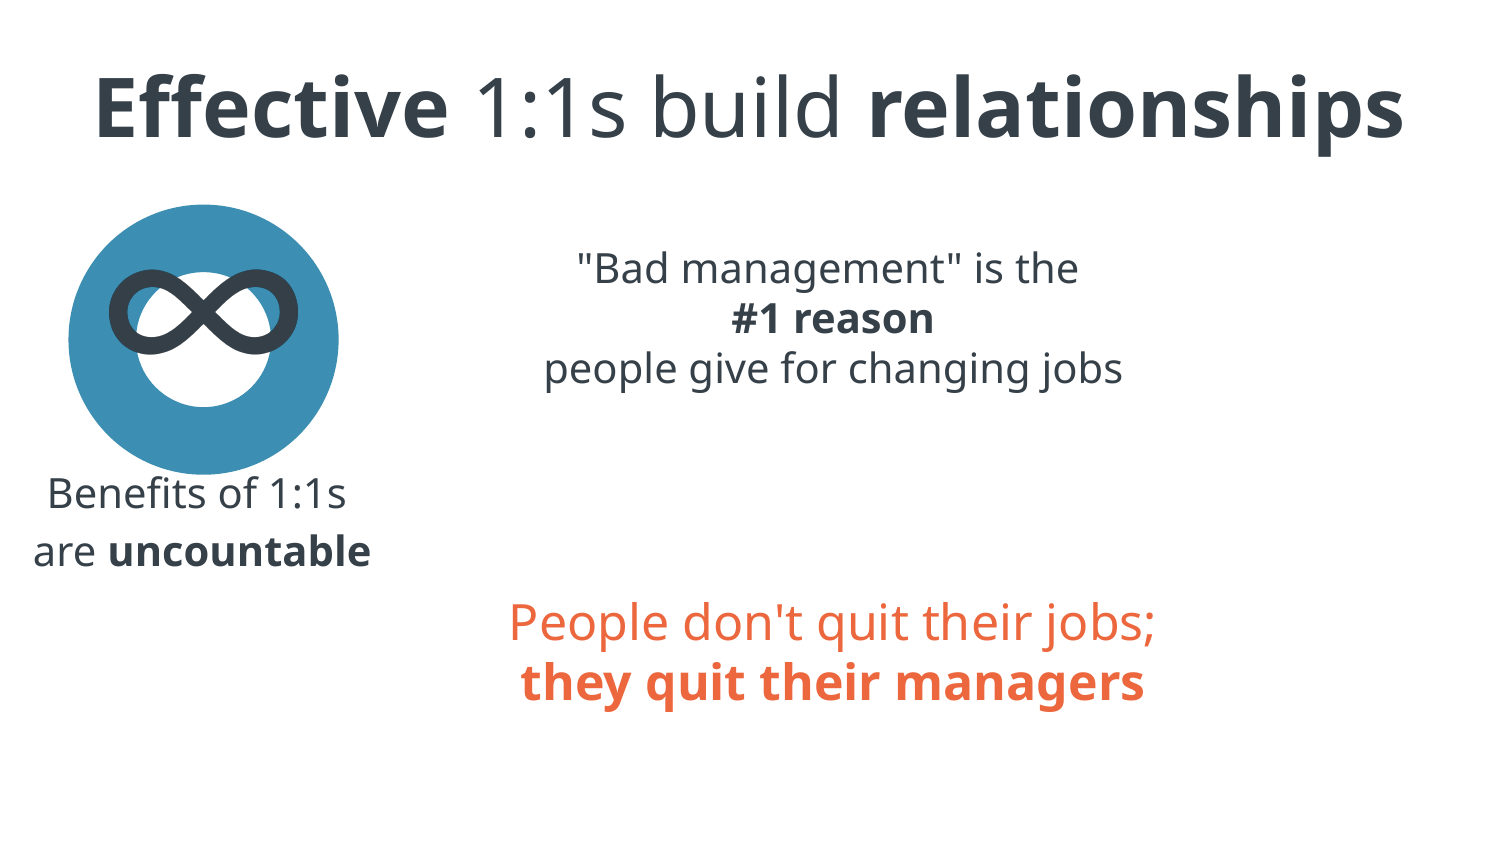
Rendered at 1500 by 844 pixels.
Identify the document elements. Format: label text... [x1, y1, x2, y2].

picture [109, 264, 298, 360]
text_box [1, 64, 405, 643]
title Effective 1:1s build relationships [73, 33, 1425, 175]
text_box People don't quit their jobs; they quit their managers [253, 583, 1413, 719]
text_box "Bad management" is the #1 reason people give for changing jobs [466, 234, 1200, 400]
